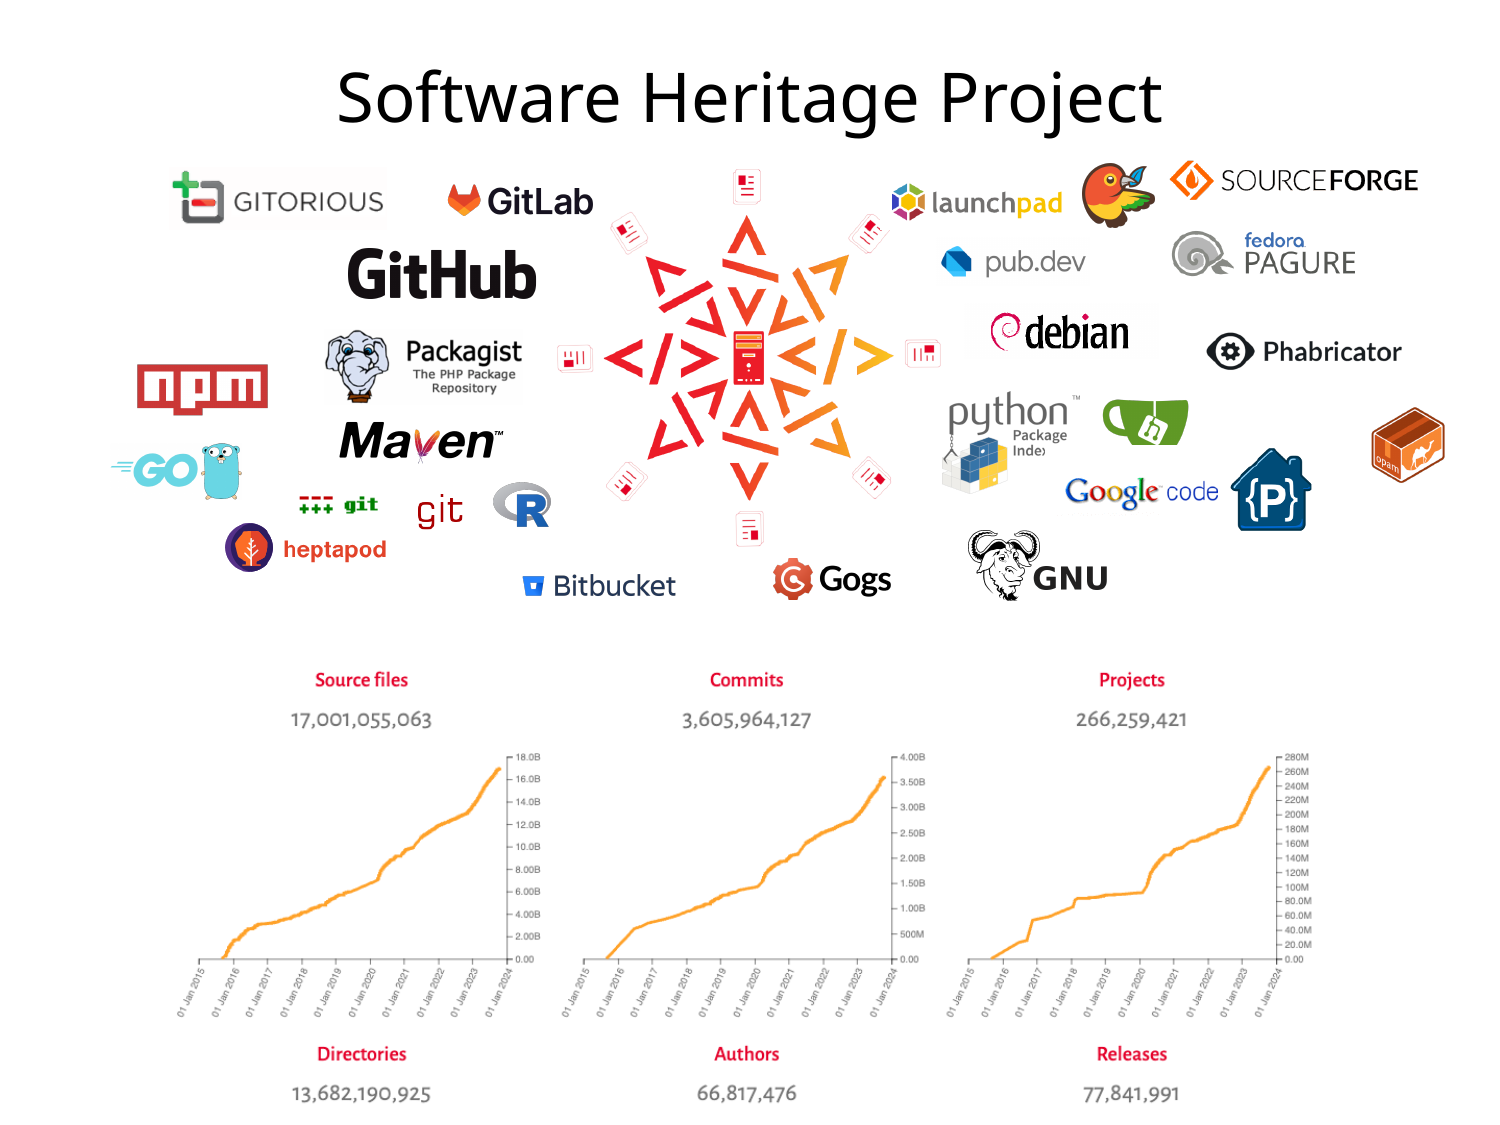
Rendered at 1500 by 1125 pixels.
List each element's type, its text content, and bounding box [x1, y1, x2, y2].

picture [1371, 407, 1445, 483]
picture [1189, 324, 1423, 378]
picture [169, 153, 1329, 611]
picture [218, 492, 392, 580]
picture [1156, 222, 1372, 286]
title Software Heritage Project [27, 22, 1473, 178]
picture [1164, 144, 1423, 220]
picture [324, 329, 523, 405]
picture [110, 443, 242, 500]
picture [152, 651, 1372, 1122]
picture [414, 492, 471, 531]
picture [321, 412, 519, 473]
picture [964, 303, 1159, 359]
picture [126, 356, 281, 423]
picture [1082, 163, 1155, 228]
